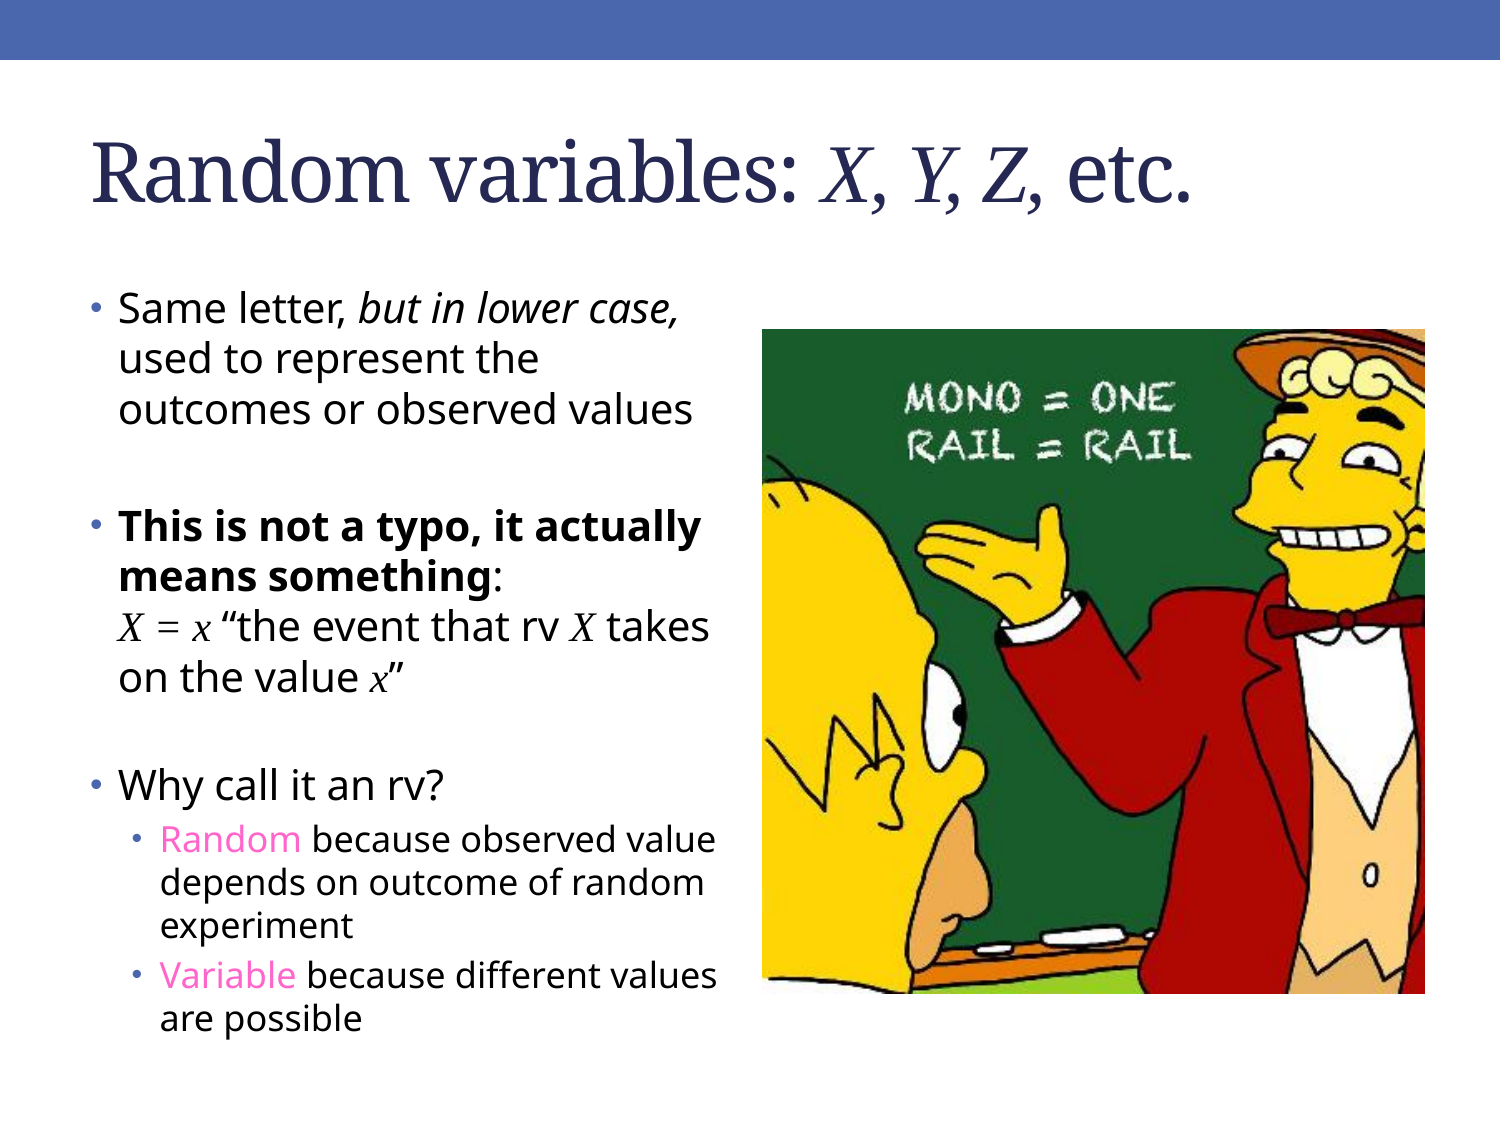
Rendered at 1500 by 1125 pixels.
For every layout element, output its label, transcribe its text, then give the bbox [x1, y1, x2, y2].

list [762, 329, 1426, 994]
list Same letter, but in lower case, used to represent the outcomes or observed values This is not a typo, it actually means something: X = x “the event that rv X takes on the value x” Why call it an rv? Random because observed value depends on outcome of random experiment Variable because different values are possible [75, 274, 738, 1049]
title Random variables: X, Y, Z, etc. [75, 87, 1425, 250]
